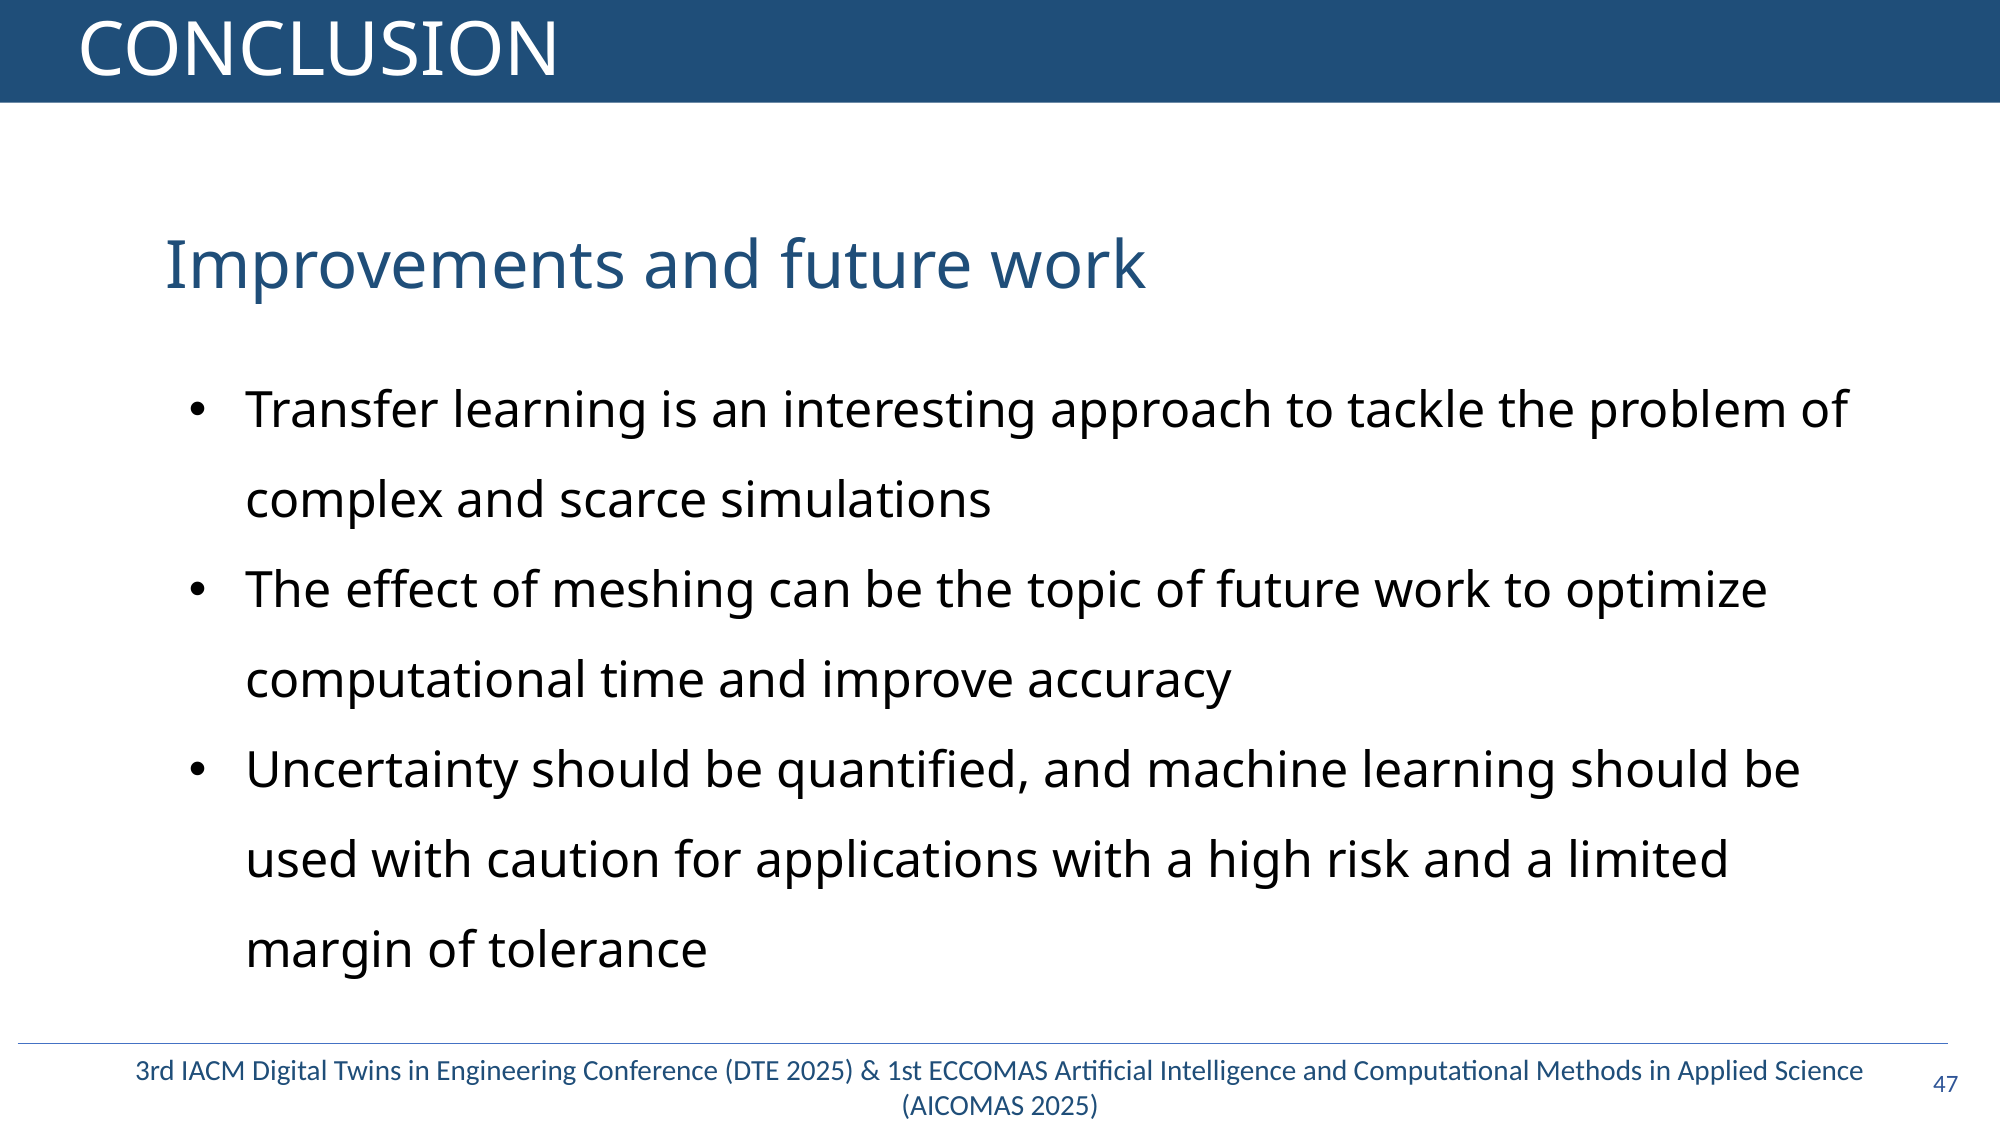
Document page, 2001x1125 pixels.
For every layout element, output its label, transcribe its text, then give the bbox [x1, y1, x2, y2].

slide_number 46 [1889, 1053, 1974, 1113]
title CONCLUSION [62, 6, 1813, 96]
text_box Improvements and future work [150, 134, 1206, 309]
text_box Transfer learning is an interesting approach to tackle the problem of complex and scarce simulations The effect of meshing can be the topic of future work to optimize computational time and improve accuracy Uncertainty should be quantified, and machine learning should be used with caution for applications with a high risk and a limited margin of tolerance [174, 340, 1889, 1125]
